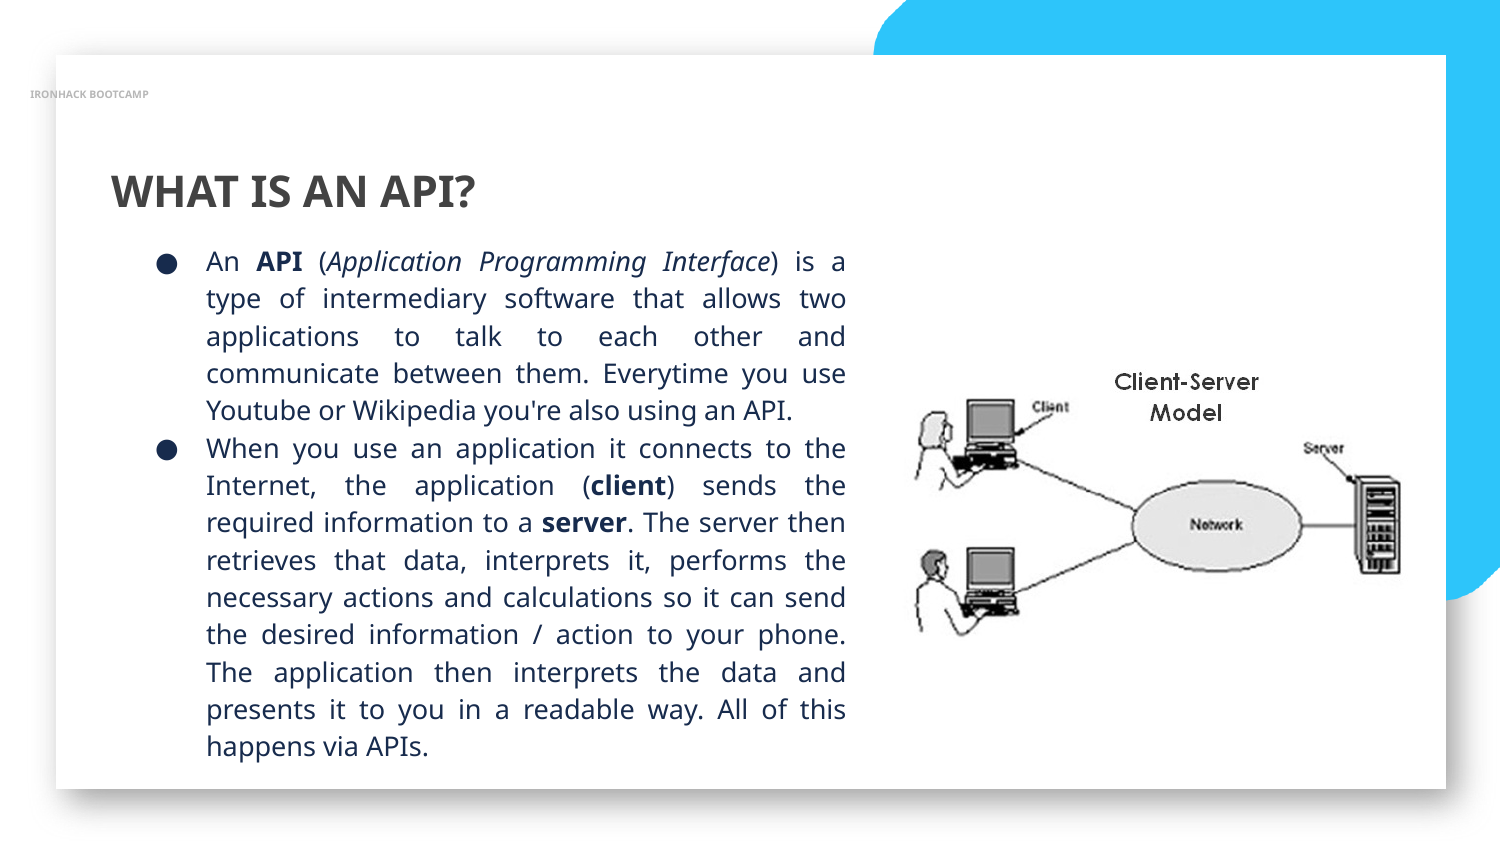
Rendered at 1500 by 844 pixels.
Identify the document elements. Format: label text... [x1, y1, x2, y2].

text_box An API (Application Programming Interface) is a type of intermediary software that allows two applications to talk to each other and communicate between them. Everytime you use Youtube or Wikipedia you're also using an API. When you use an application it connects to the Internet, the application (client) sends the required information to a server. The server then retrieves that data, interprets it, performs the necessary actions and calculations so it can send the desired information / action to your phone. The application then interprets the data and presents it to you in a readable way. All of this happens via APIs. [115, 224, 862, 708]
text_box IRONHACK BOOTCAMP [15, 71, 354, 108]
picture [0, 0, 1500, 844]
text_box WHAT IS AN API? [96, 149, 1417, 266]
